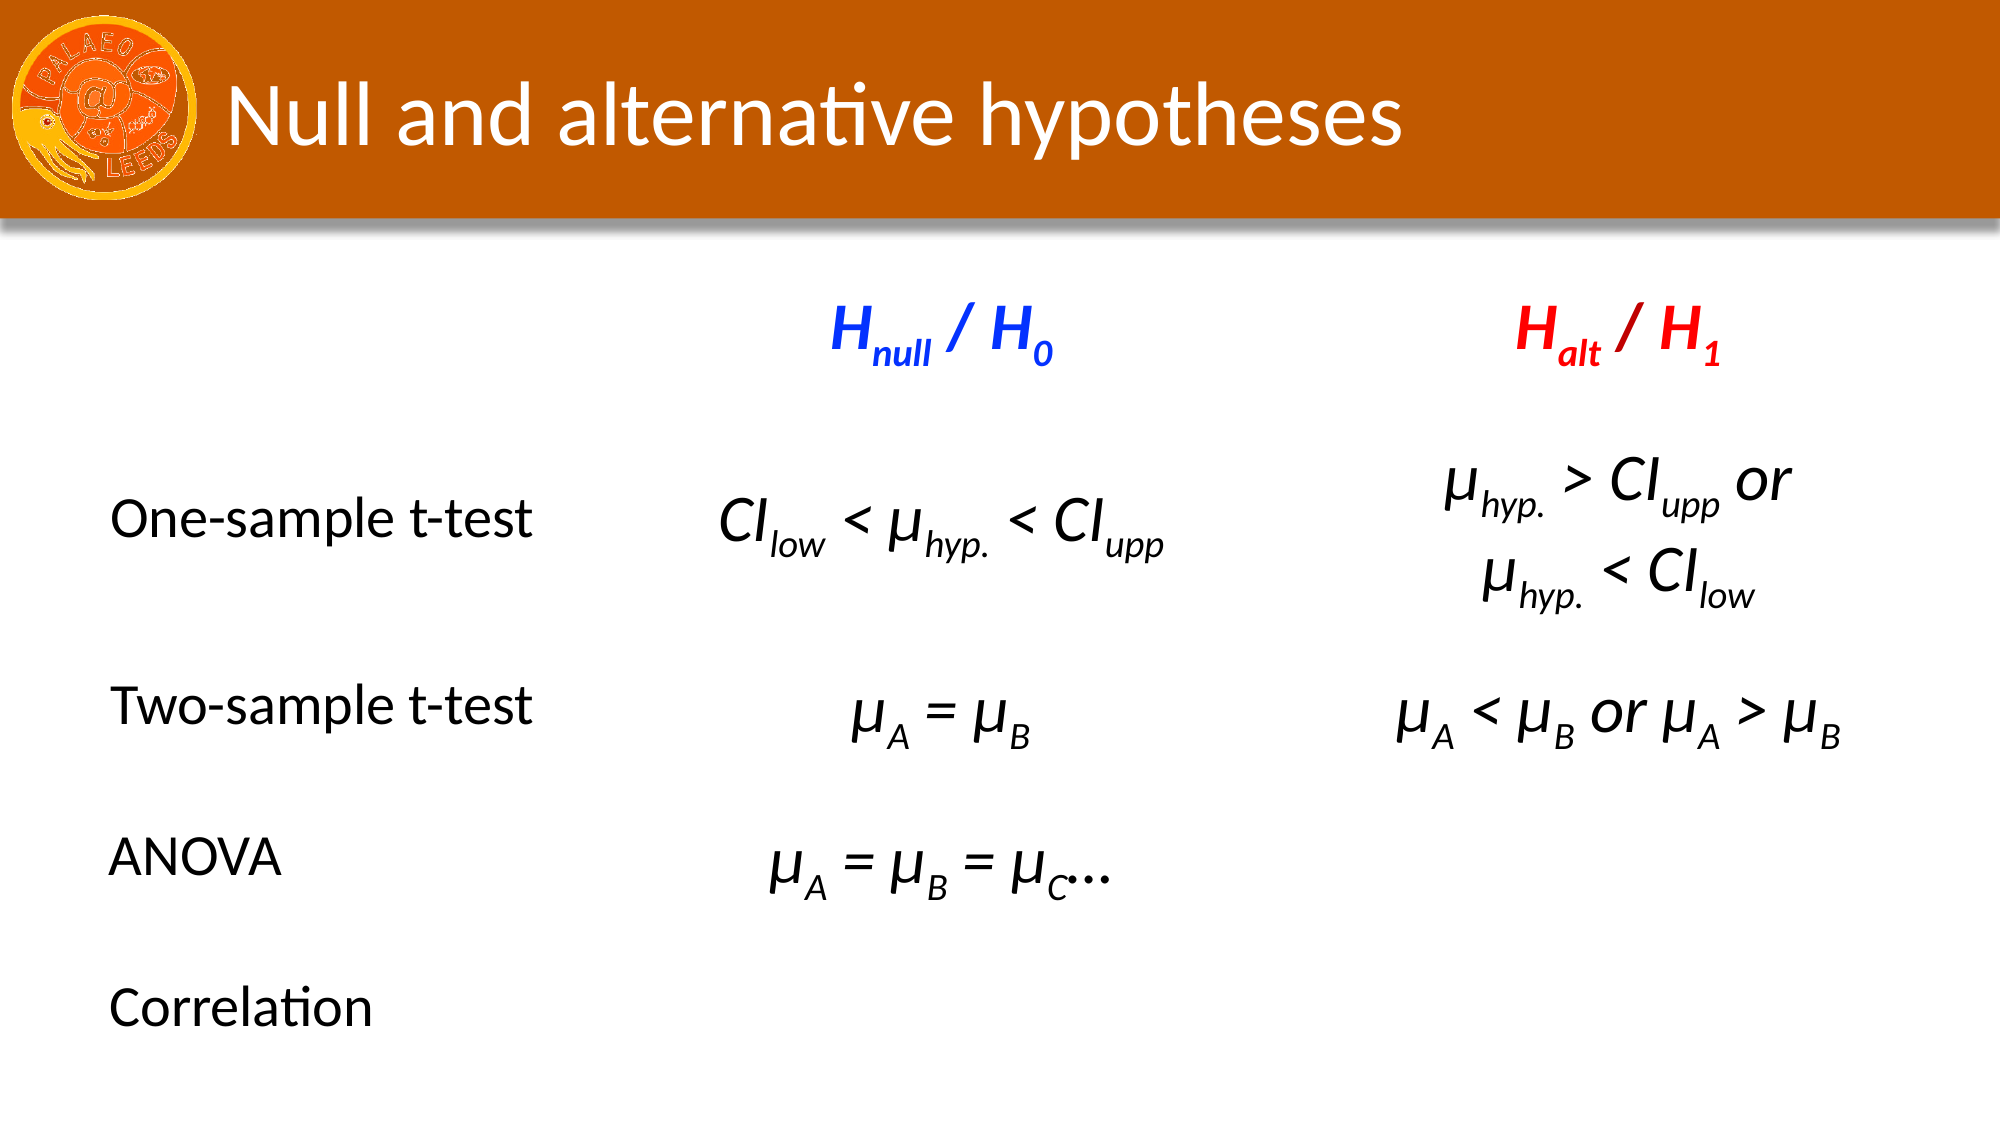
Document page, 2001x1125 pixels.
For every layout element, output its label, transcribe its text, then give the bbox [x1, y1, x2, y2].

text_box Two-sample t-test [95, 658, 550, 744]
text_box μhyp. > CIupp or μhyp. < CIlow [1329, 426, 1908, 624]
text_box CIlow < μhyp. < CIupp [652, 467, 1230, 573]
picture [11, 15, 197, 200]
text_box ANOVA [94, 809, 297, 895]
text_box μA < μB or μA > μB [1381, 658, 1856, 765]
text_box μA = μB [836, 658, 1046, 765]
text_box [0, 0, 2000, 219]
text_box Halt / H1 [1501, 275, 1736, 382]
text_box Correlation [94, 960, 390, 1046]
text_box Null and alternative hypotheses [210, 17, 2000, 201]
text_box One-sample t-test [95, 472, 550, 557]
text_box Hnull / H0 [815, 275, 1067, 382]
text_box μA = μB = μC… [754, 809, 1128, 916]
